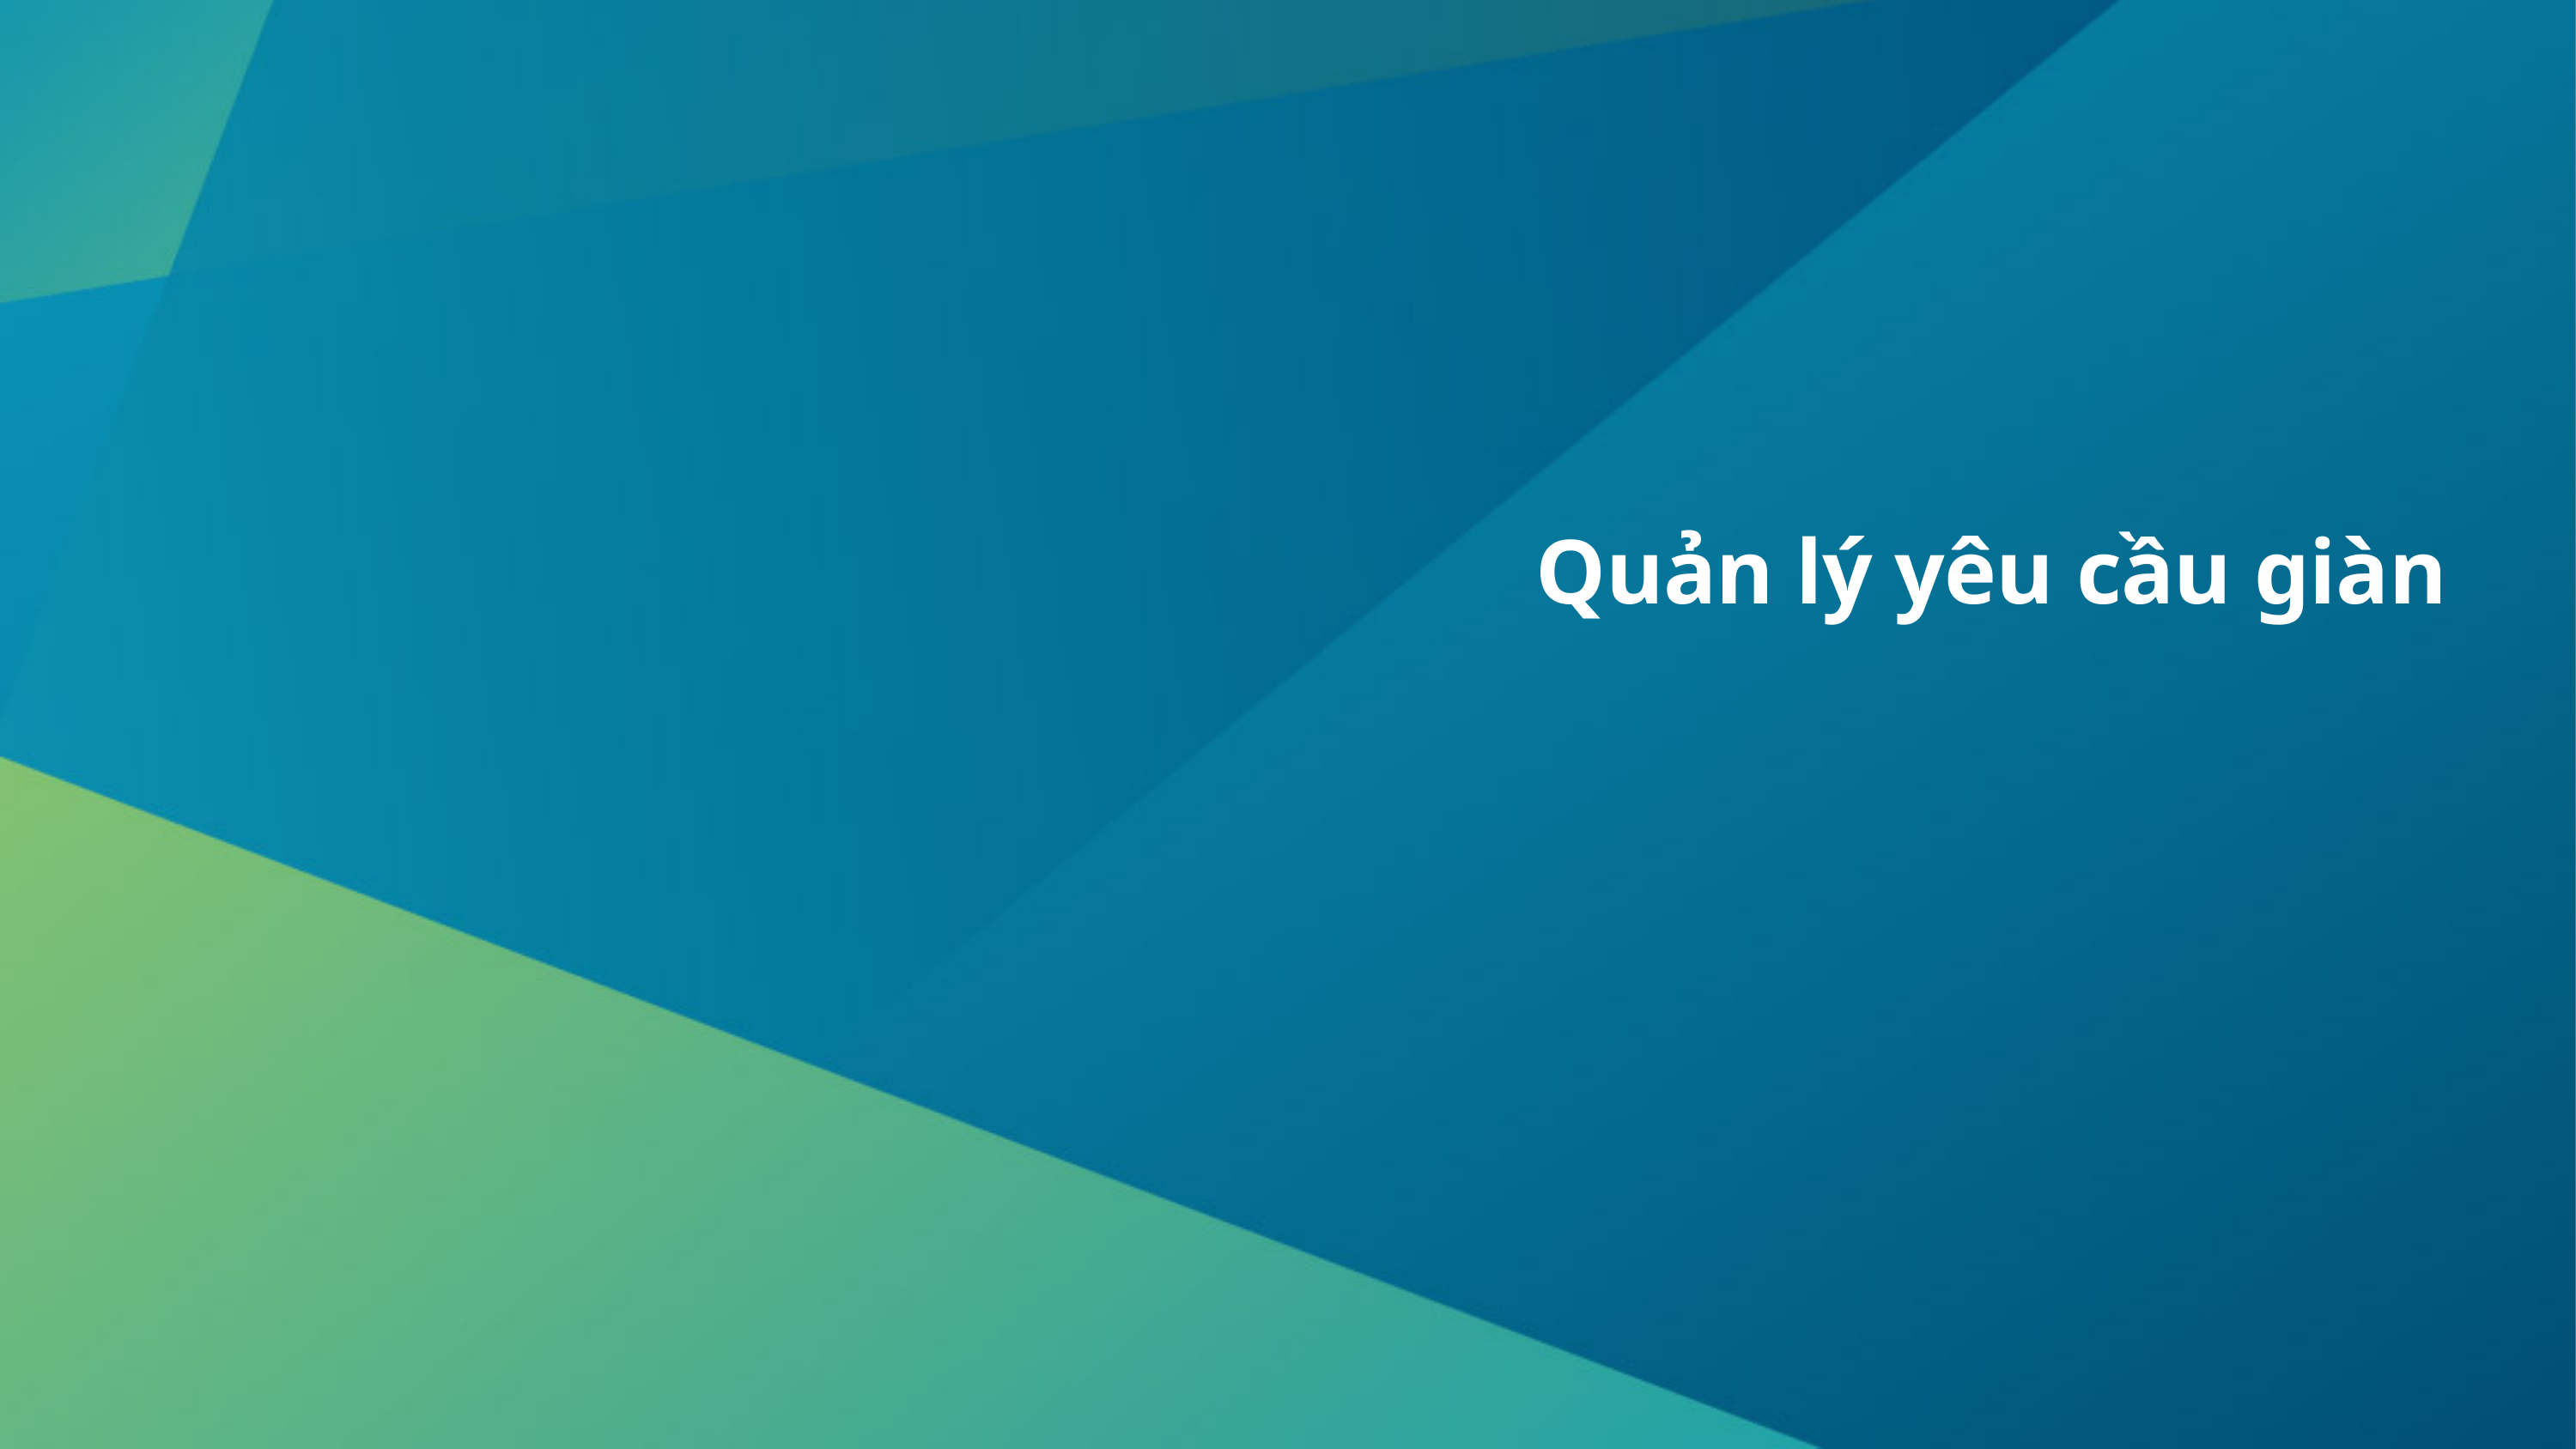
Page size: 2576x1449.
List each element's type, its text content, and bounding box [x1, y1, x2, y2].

text_box Quản lý yêu cầu giàn [286, 520, 2447, 621]
text_box [0, 0, 2576, 1449]
